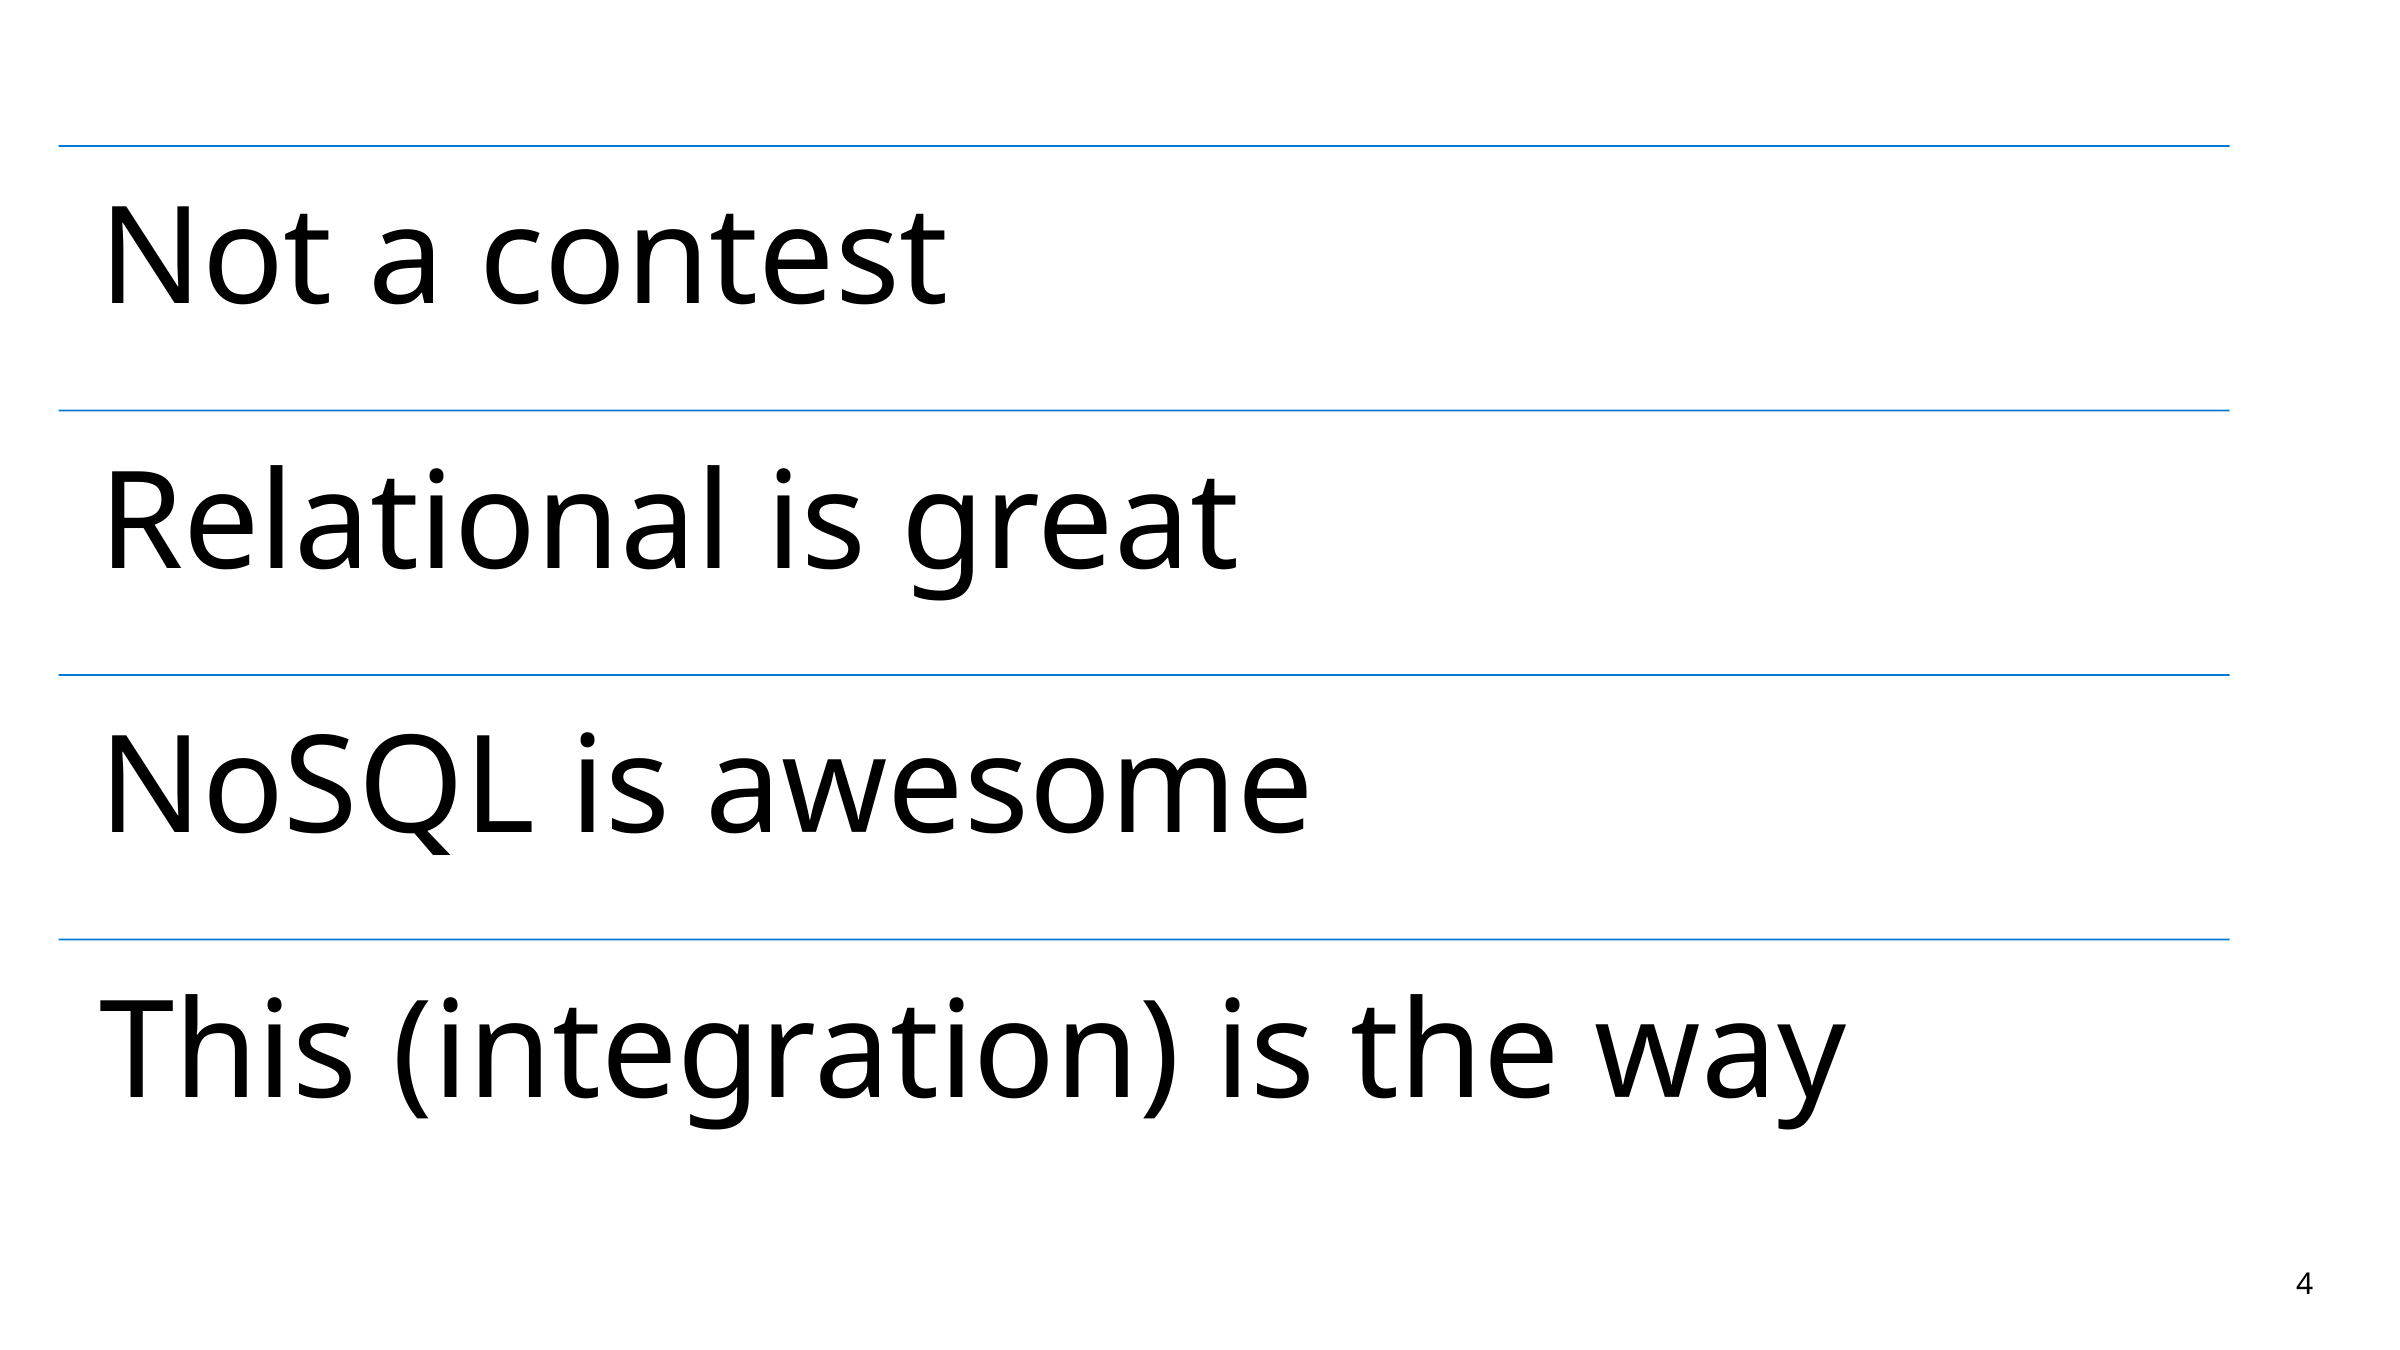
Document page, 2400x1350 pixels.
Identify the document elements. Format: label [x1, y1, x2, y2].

list [58, 145, 2230, 1205]
